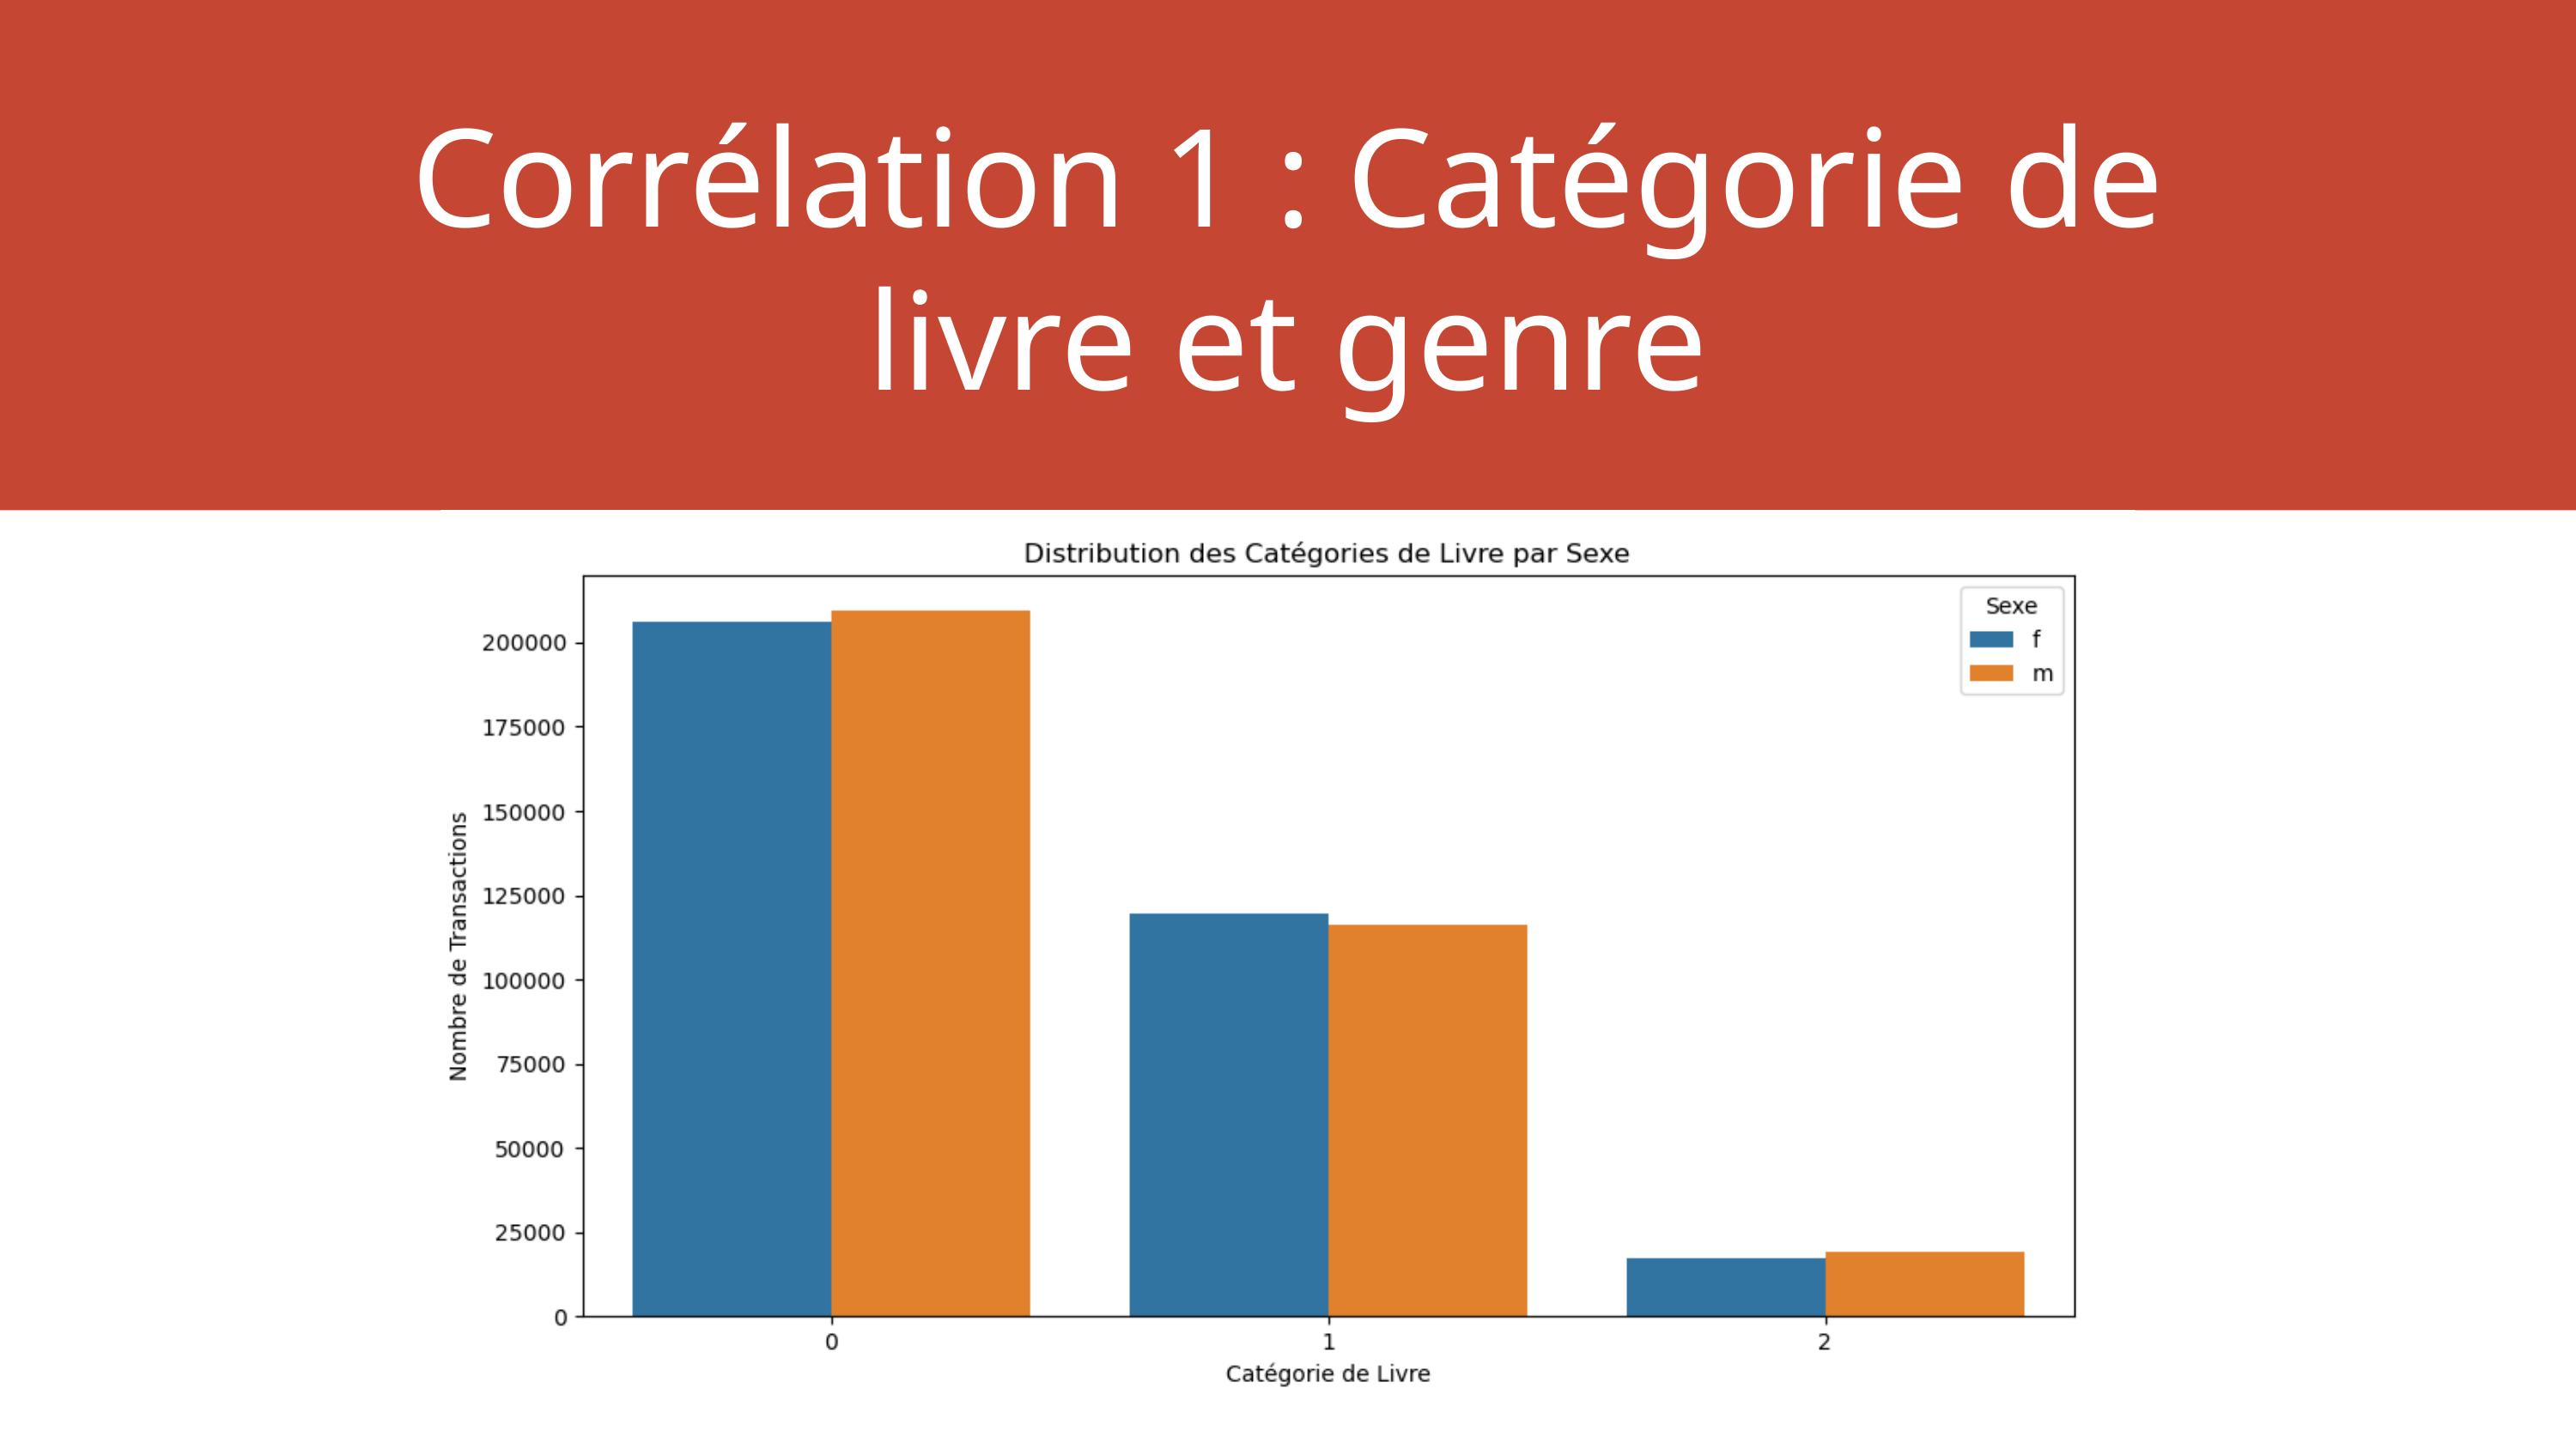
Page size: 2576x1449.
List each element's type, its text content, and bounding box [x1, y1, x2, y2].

text_box [0, 0, 2576, 511]
text_box Corrélation 1 : Catégorie de livre et genre [325, 91, 2251, 418]
text_box [440, 510, 2136, 1406]
